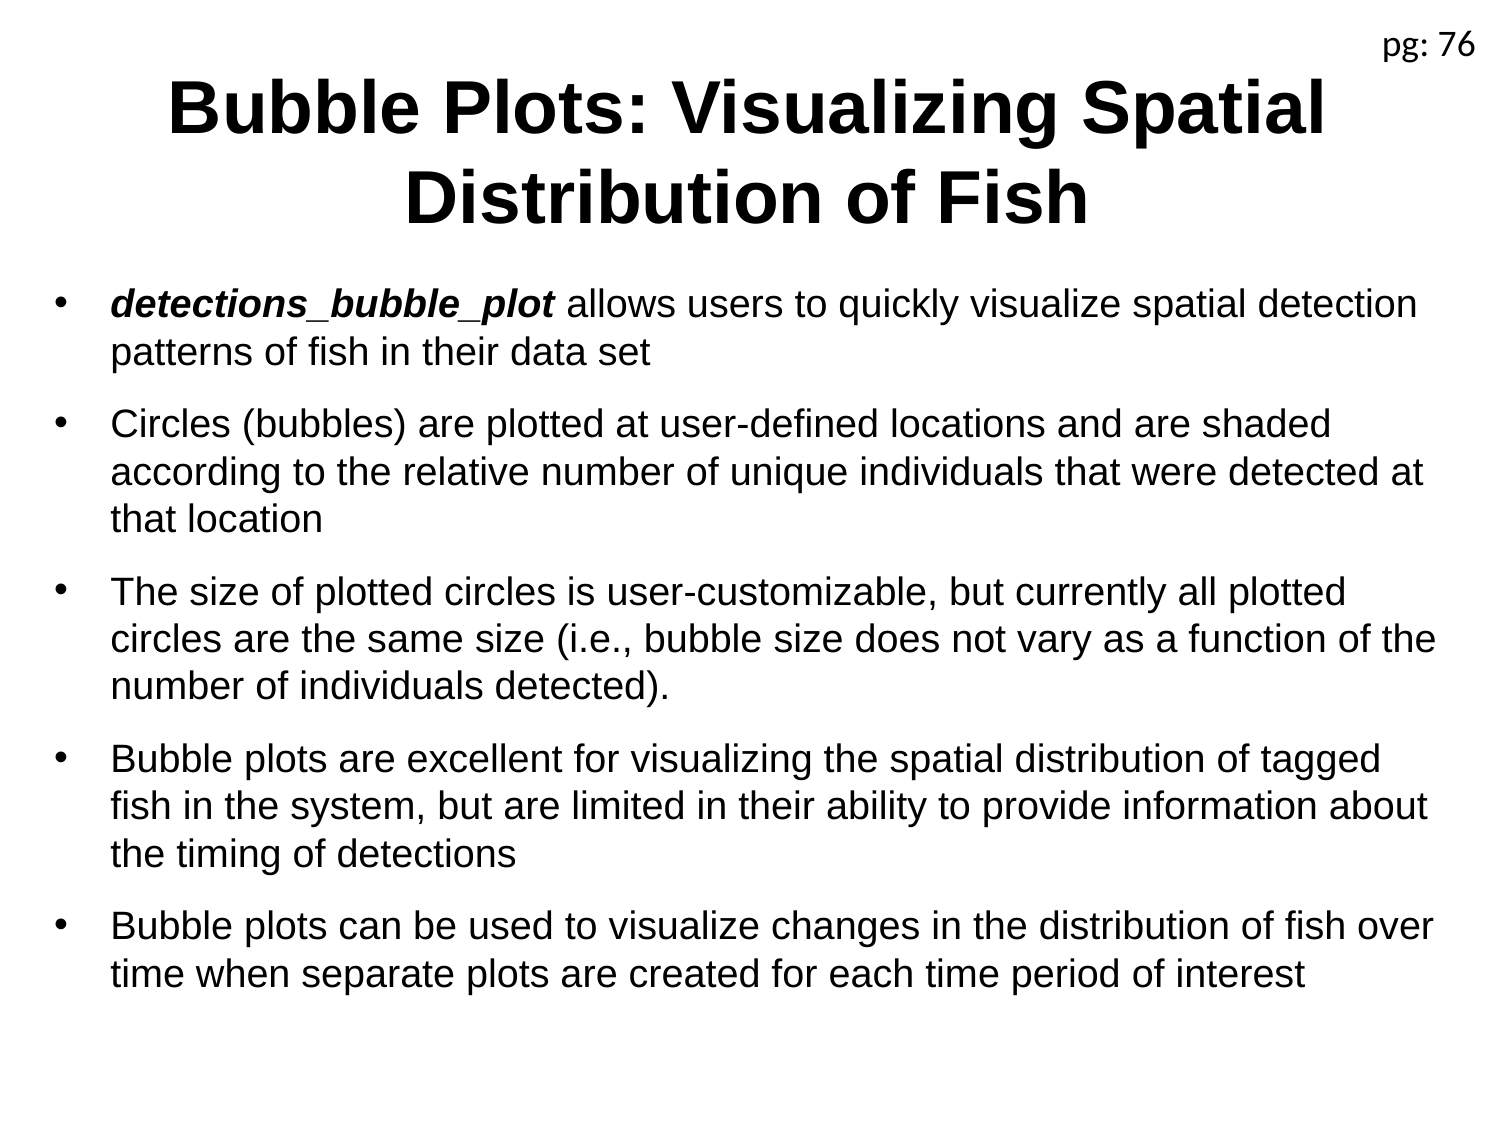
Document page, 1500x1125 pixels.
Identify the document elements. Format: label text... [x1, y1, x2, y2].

text_box Bubble Plots: Visualizing Spatial Distribution of Fish [19, 50, 1477, 246]
text_box detections_bubble_plot allows users to quickly visualize spatial detection patterns of fish in their data set Circles (bubbles) are plotted at user-defined locations and are shaded according to the relative number of unique individuals that were detected at that location The size of plotted circles is user-customizable, but currently all plotted circles are the same size (i.e., bubble size does not vary as a function of the number of individuals detected). Bubble plots are excellent for visualizing the spatial distribution of tagged fish in the system, but are limited in their ability to provide information about the timing of detections Bubble plots can be used to visualize changes in the distribution of fish over time when separate plots are created for each time period of interest [39, 270, 1461, 1003]
text_box pg: 76 [1367, 11, 1491, 71]
